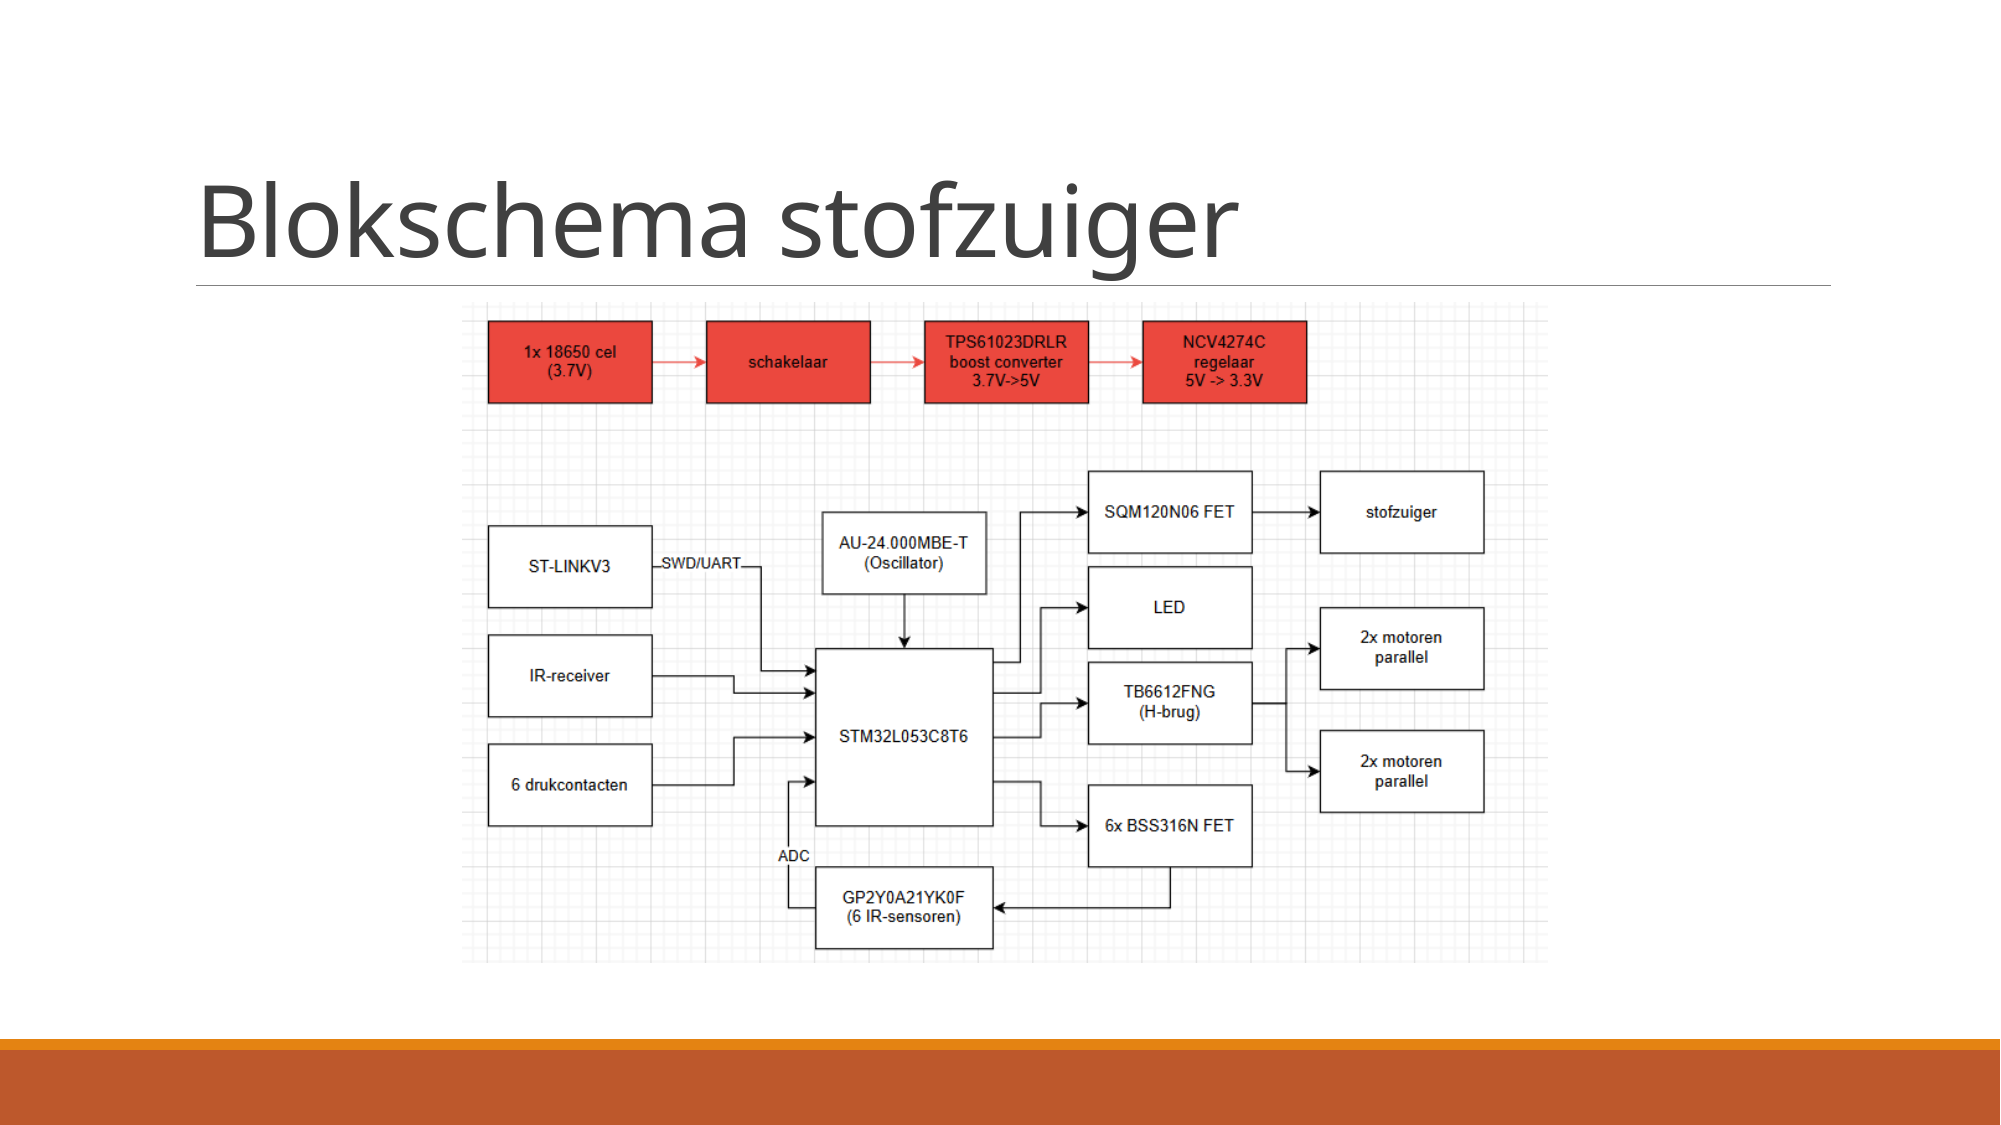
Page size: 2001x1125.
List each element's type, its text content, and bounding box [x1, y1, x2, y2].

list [462, 302, 1548, 964]
title Blokschema stofzuiger [180, 47, 1830, 285]
